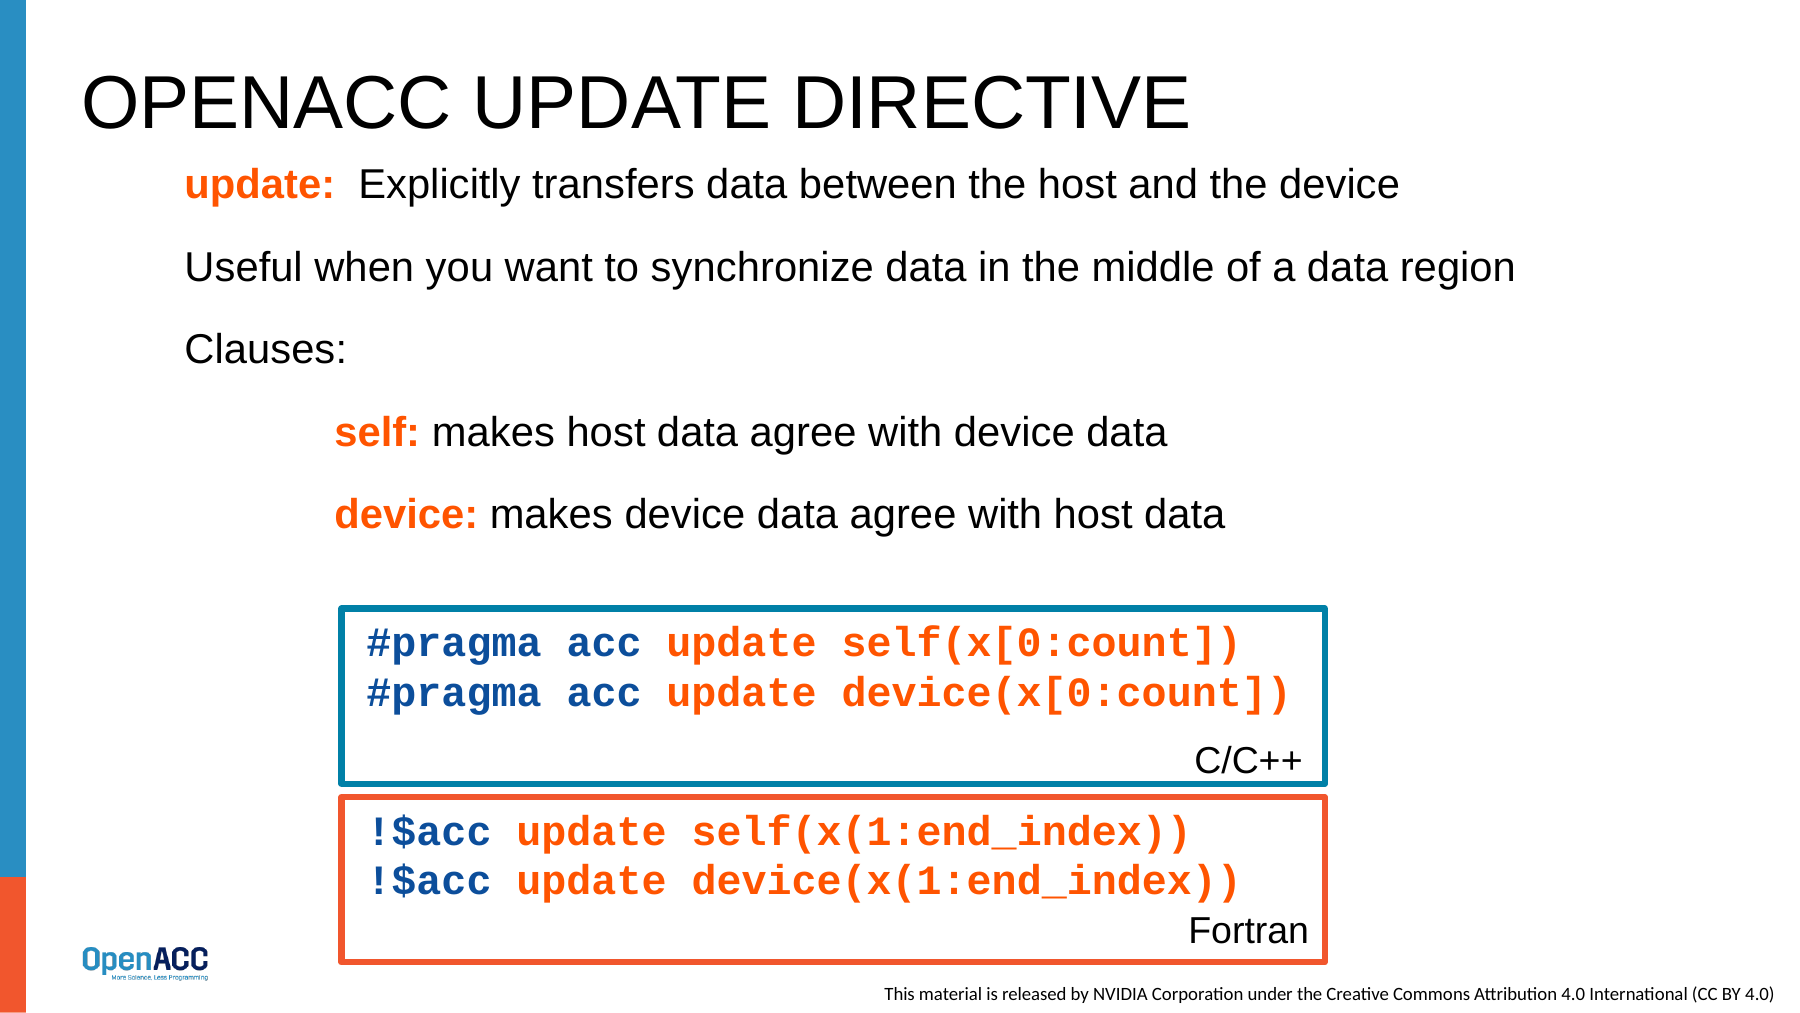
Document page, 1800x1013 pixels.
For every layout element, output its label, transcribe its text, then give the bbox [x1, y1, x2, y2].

text_box !$acc update self(x(1:end_index)) !$acc update device(x(1:end_index)) [341, 796, 1325, 963]
picture [81, 946, 208, 981]
text_box C/C++ [1177, 732, 1320, 791]
list update: Explicitly transfers data between the host and the device Useful when you want to synchronize data in the middle of a data region Clauses: self: makes host data agree with device data device: makes device data agree with host data [169, 154, 1631, 573]
text_box Fortran [1171, 902, 1326, 961]
text_box #pragma acc update self(x[0:count]) #pragma acc update device(x[0:count]) [341, 608, 1325, 784]
title OpenACC UPDATE Directive [66, 54, 1704, 153]
